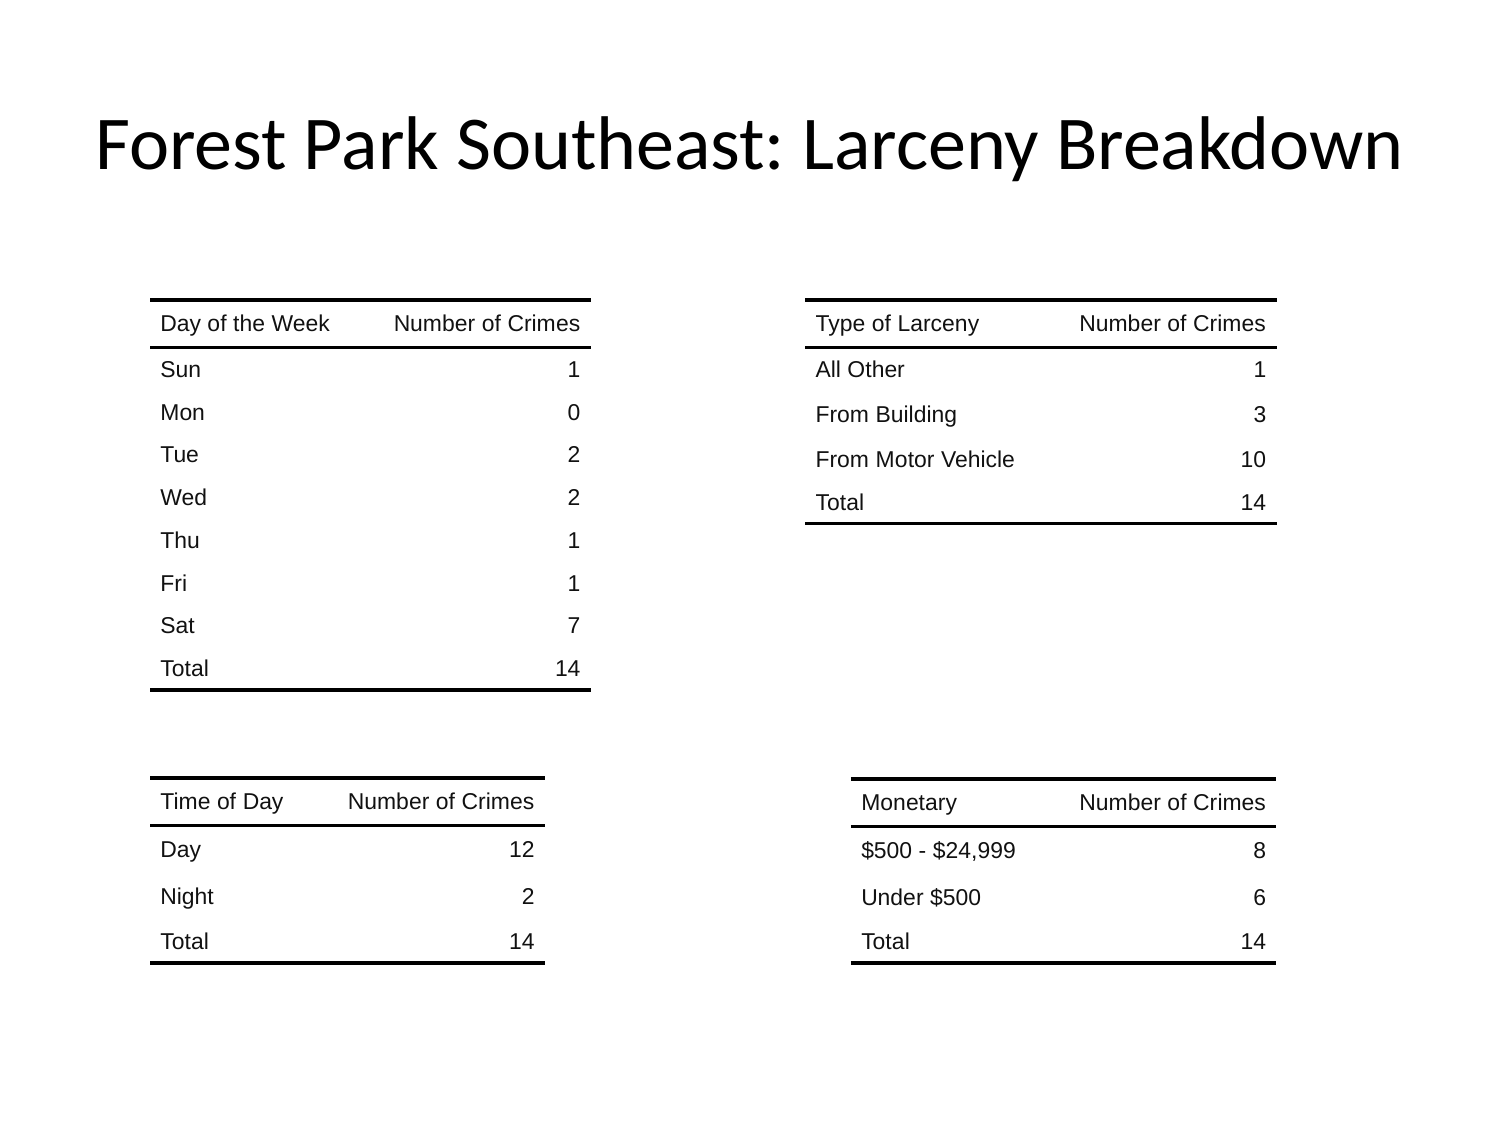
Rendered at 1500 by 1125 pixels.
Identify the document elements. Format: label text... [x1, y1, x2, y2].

table_cell 8 [1048, 828, 1276, 874]
table_cell 14 [316, 920, 545, 961]
table_cell Thu [150, 519, 362, 562]
table_cell Total [150, 920, 316, 961]
table_cell Sun [150, 349, 362, 391]
table_cell Total [150, 647, 362, 688]
table_cell From Building [805, 391, 1048, 438]
table_cell Tue [150, 434, 362, 476]
table_header Day of the Week [150, 302, 362, 346]
table_cell 2 [362, 434, 591, 476]
table_cell Under $500 [851, 874, 1048, 920]
table_cell 14 [1048, 481, 1277, 522]
table_cell 1 [362, 349, 591, 391]
table_cell Night [150, 873, 316, 920]
table_cell Wed [150, 476, 362, 519]
table_cell 2 [316, 873, 545, 920]
table_cell Total [851, 920, 1048, 961]
title Forest Park Southeast: Larceny Breakdown [75, 45, 1425, 233]
table_header Number of Crimes [1048, 781, 1276, 825]
table_cell From Motor Vehicle [805, 438, 1048, 481]
table_cell 7 [362, 604, 591, 647]
table_cell Mon [150, 391, 362, 434]
table_cell Sat [150, 604, 362, 647]
table_cell $500 - $24,999 [851, 828, 1048, 874]
table_cell All Other [805, 349, 1048, 391]
table_cell 12 [316, 827, 545, 873]
table_cell 3 [1048, 391, 1277, 438]
table_cell Fri [150, 562, 362, 604]
table_header Number of Crimes [362, 302, 591, 346]
table_cell 1 [362, 562, 591, 604]
table_header Time of Day [150, 780, 316, 824]
table_header Number of Crimes [1048, 302, 1277, 346]
table_cell 2 [362, 476, 591, 519]
table_cell 0 [362, 391, 591, 434]
table_cell 1 [362, 519, 591, 562]
table_cell 1 [1048, 349, 1277, 391]
table_header Monetary [851, 781, 1048, 825]
table_cell 6 [1048, 874, 1276, 920]
table_cell 14 [362, 647, 591, 688]
table_header Number of Crimes [316, 780, 545, 824]
table_cell Day [150, 827, 316, 873]
table_header Type of Larceny [805, 302, 1048, 346]
table_cell 14 [1048, 920, 1276, 961]
table_cell Total [805, 481, 1048, 522]
table_cell 10 [1048, 438, 1277, 481]
